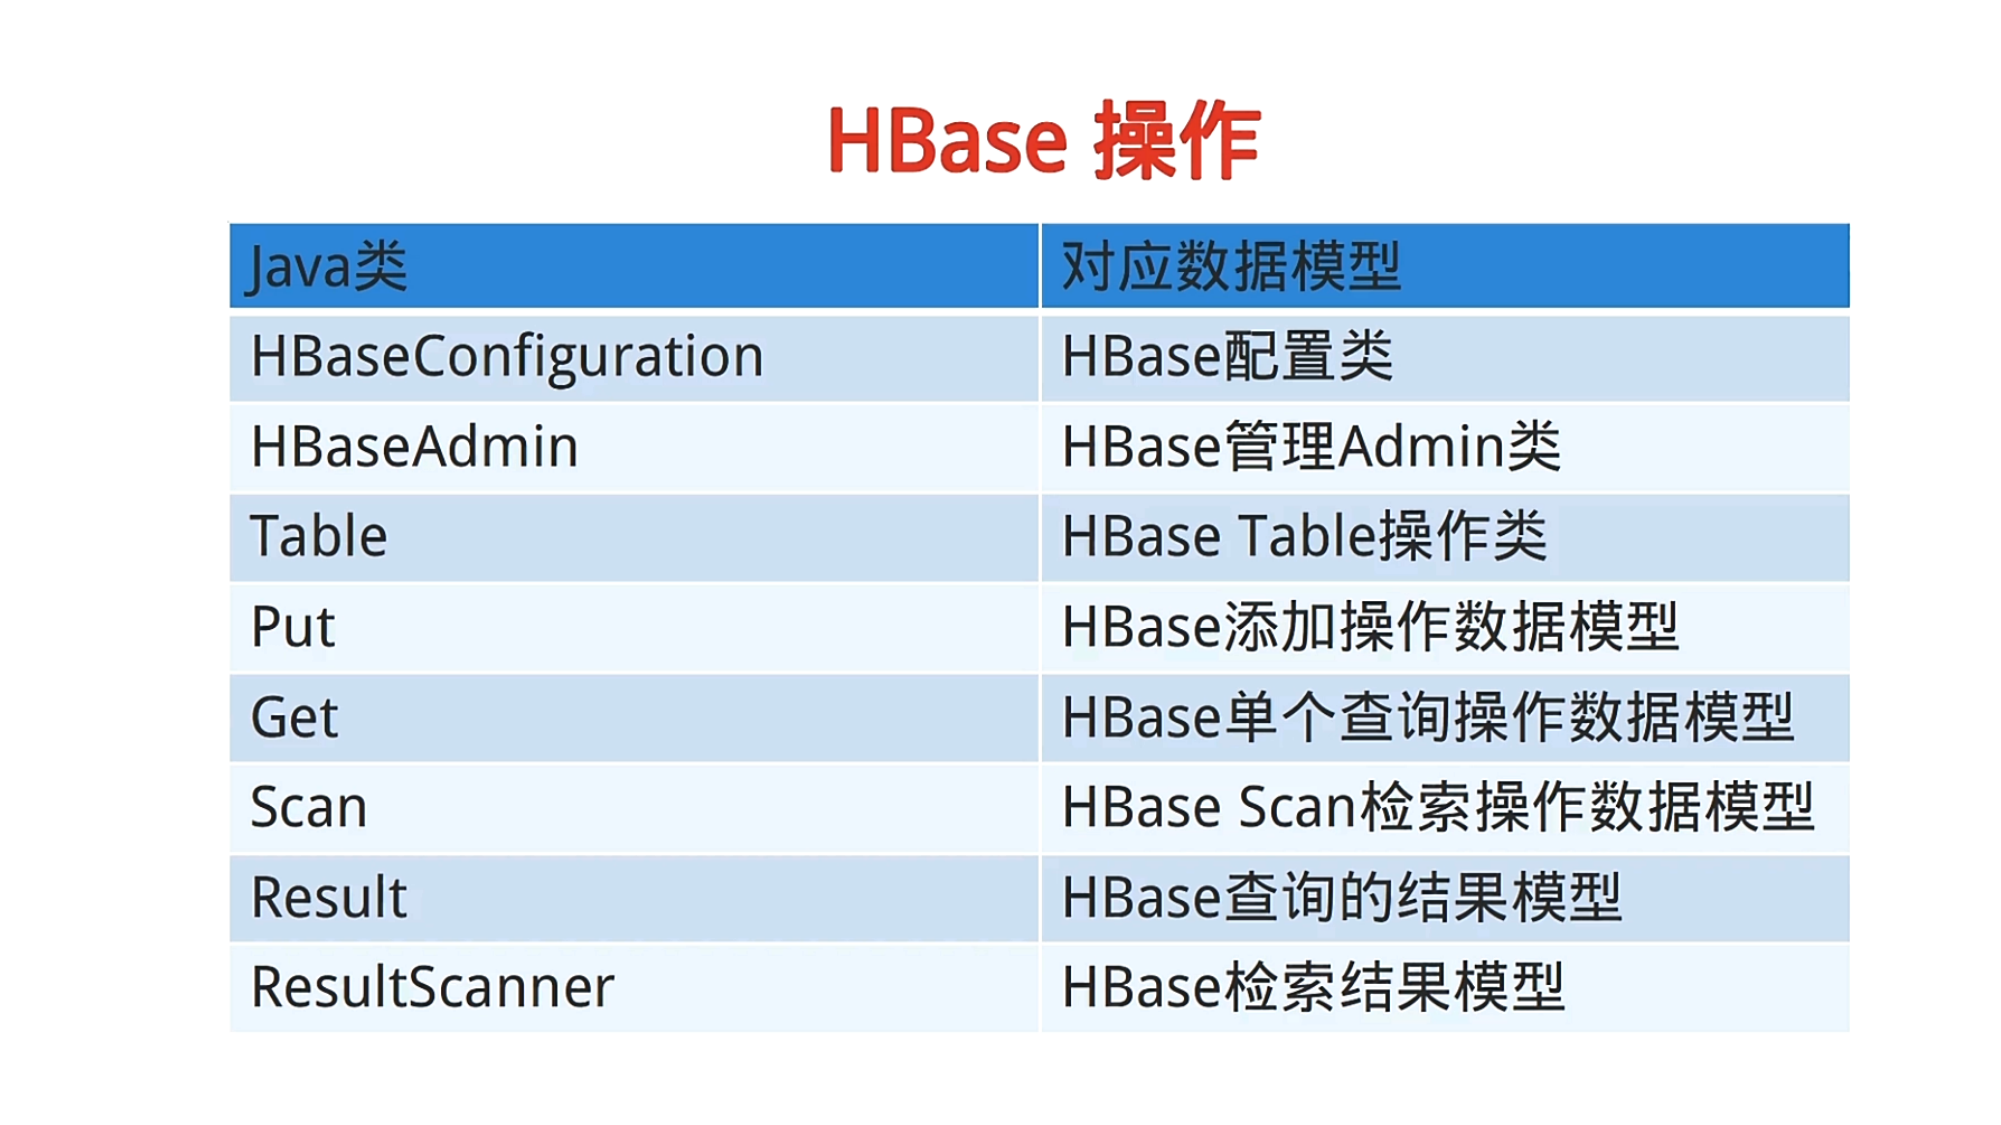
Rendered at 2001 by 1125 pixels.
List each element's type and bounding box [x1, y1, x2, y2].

picture [66, 49, 2000, 1050]
